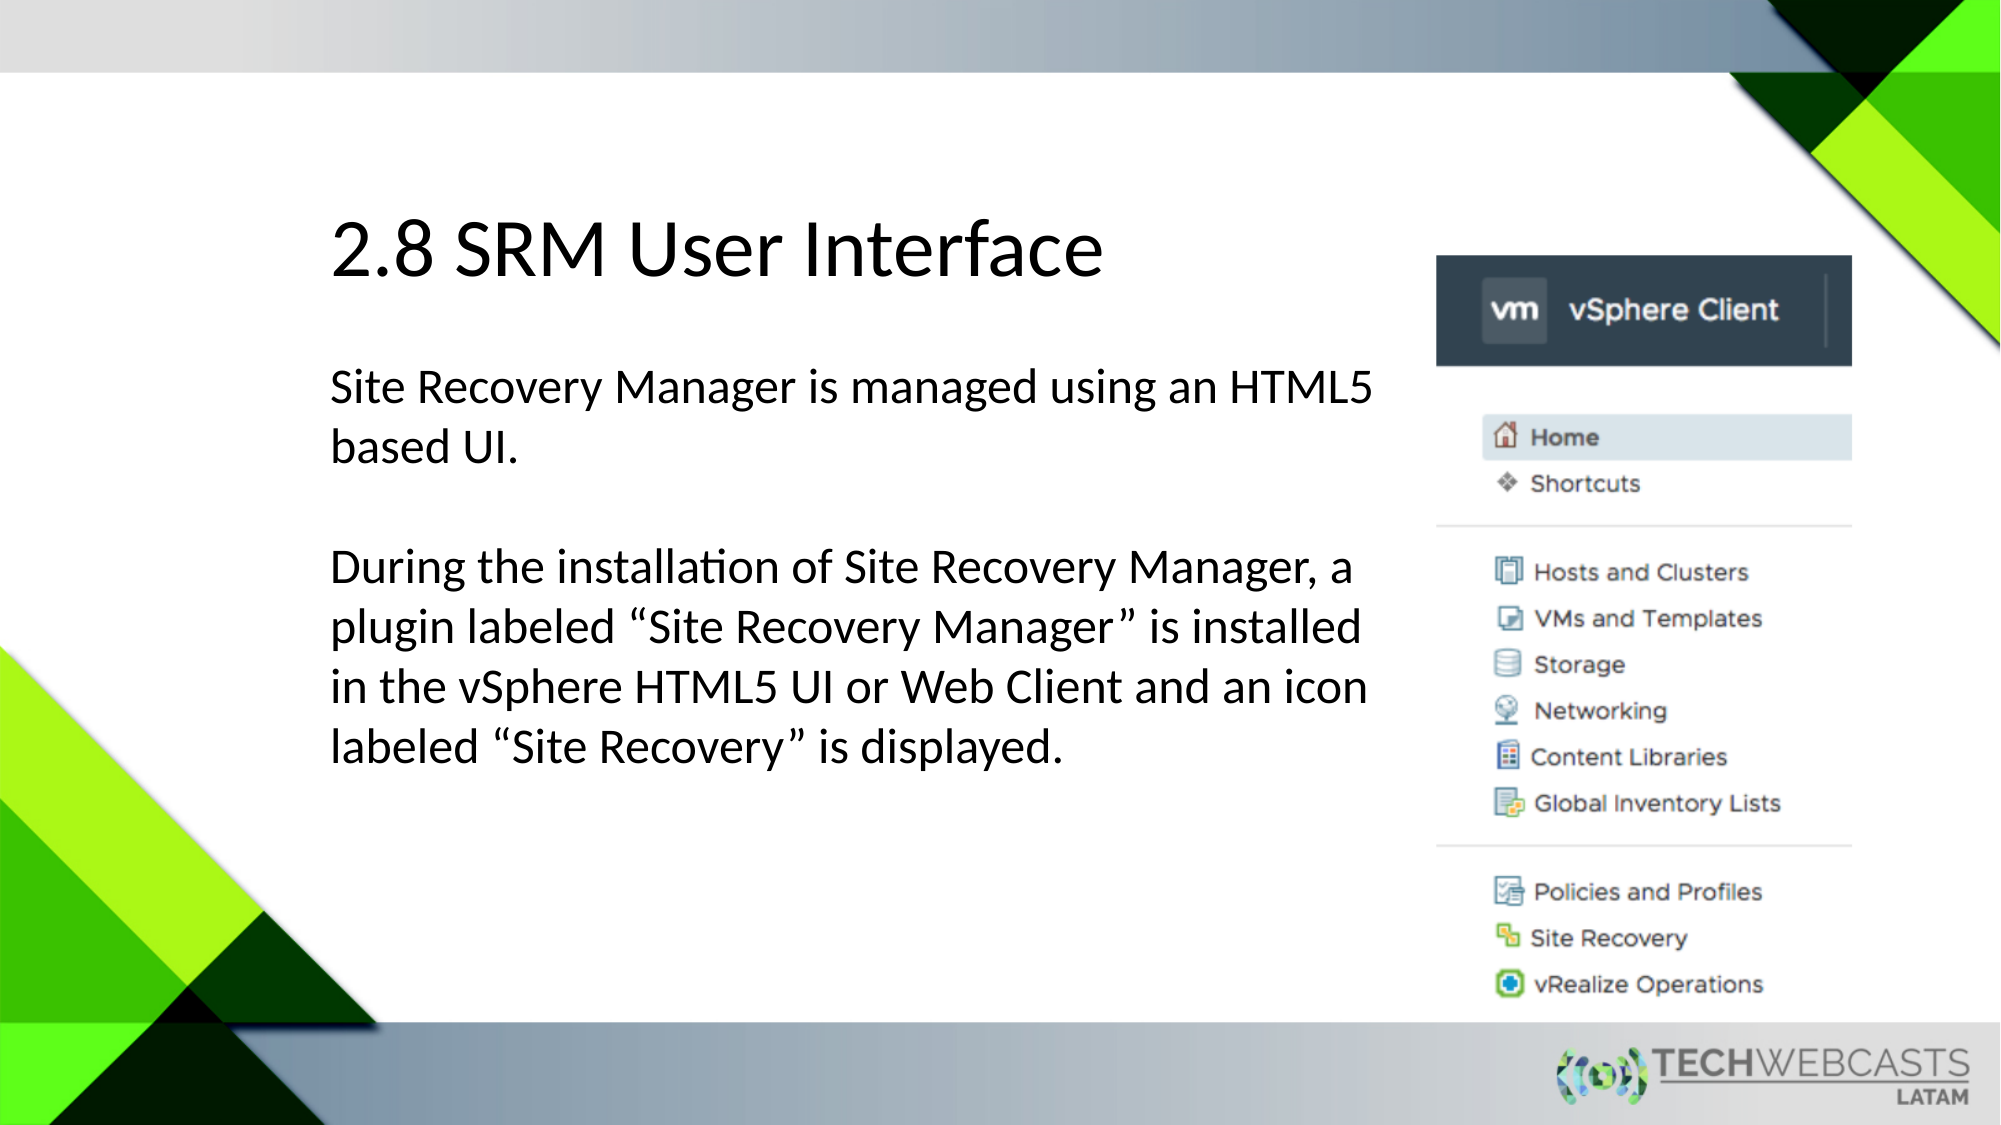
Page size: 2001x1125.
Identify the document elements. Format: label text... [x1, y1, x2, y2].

text_box 2.8 SRM User Interface Site Recovery Manager is managed using an HTML5 based UI. During the installation of Site Recovery Manager, a plugin labeled “Site Recovery Manager” is installed in the vSphere HTML5 UI or Web Client and an icon labeled “Site Recovery” is displayed. [315, 186, 1421, 781]
picture [0, 0, 2001, 1125]
